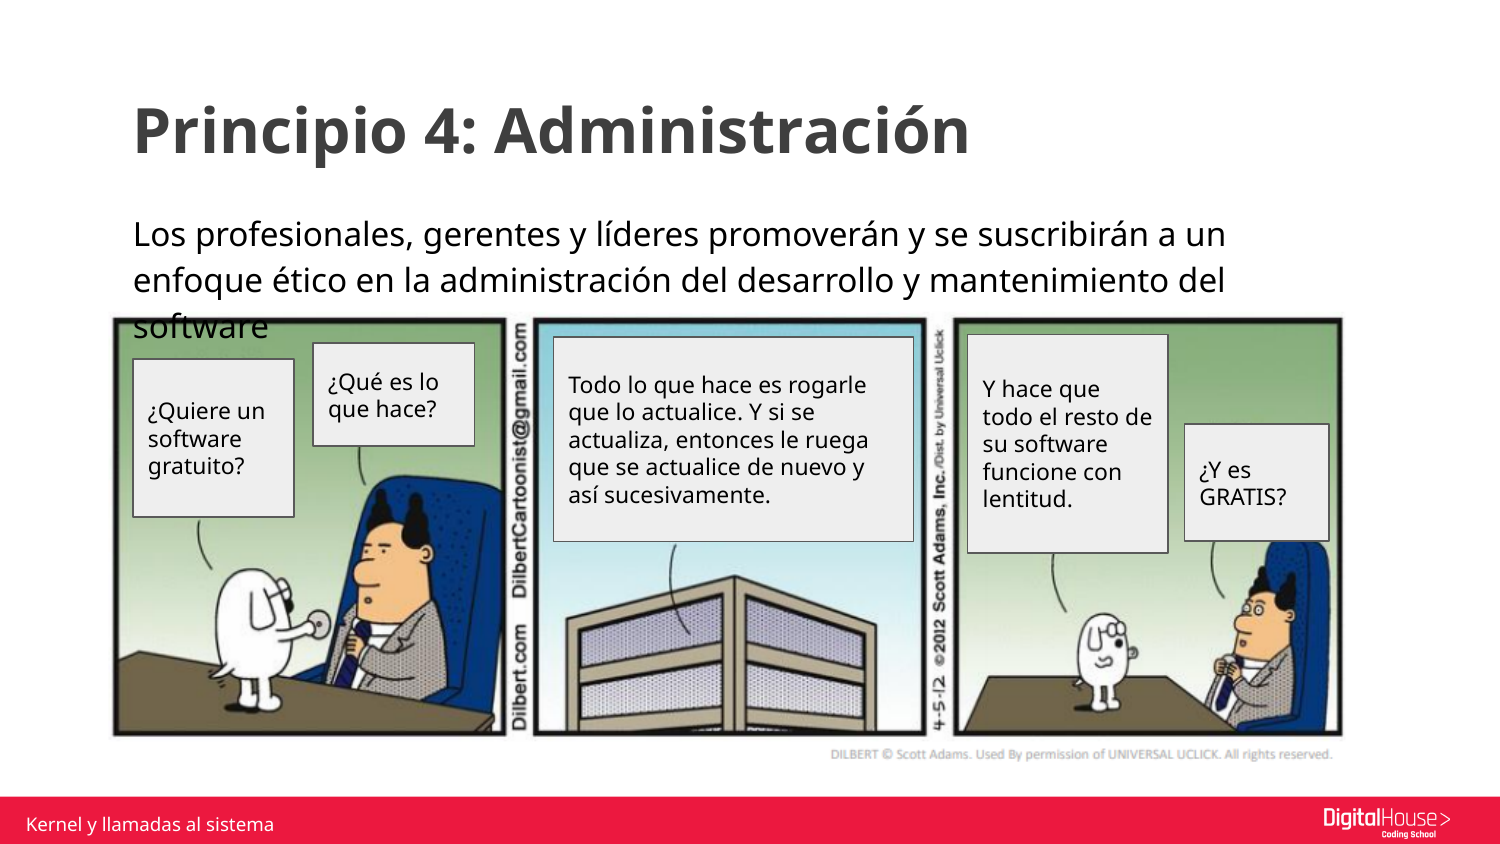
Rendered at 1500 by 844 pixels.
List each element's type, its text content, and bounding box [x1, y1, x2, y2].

text_box Principio 4: Administración [117, 78, 1383, 182]
picture [1324, 808, 1450, 839]
text_box Los profesionales, gerentes y líderes promoverán y se suscribirán a un enfoque ético en la administración del desarrollo y mantenimiento del software [117, 192, 1375, 295]
picture [75, 296, 1375, 781]
